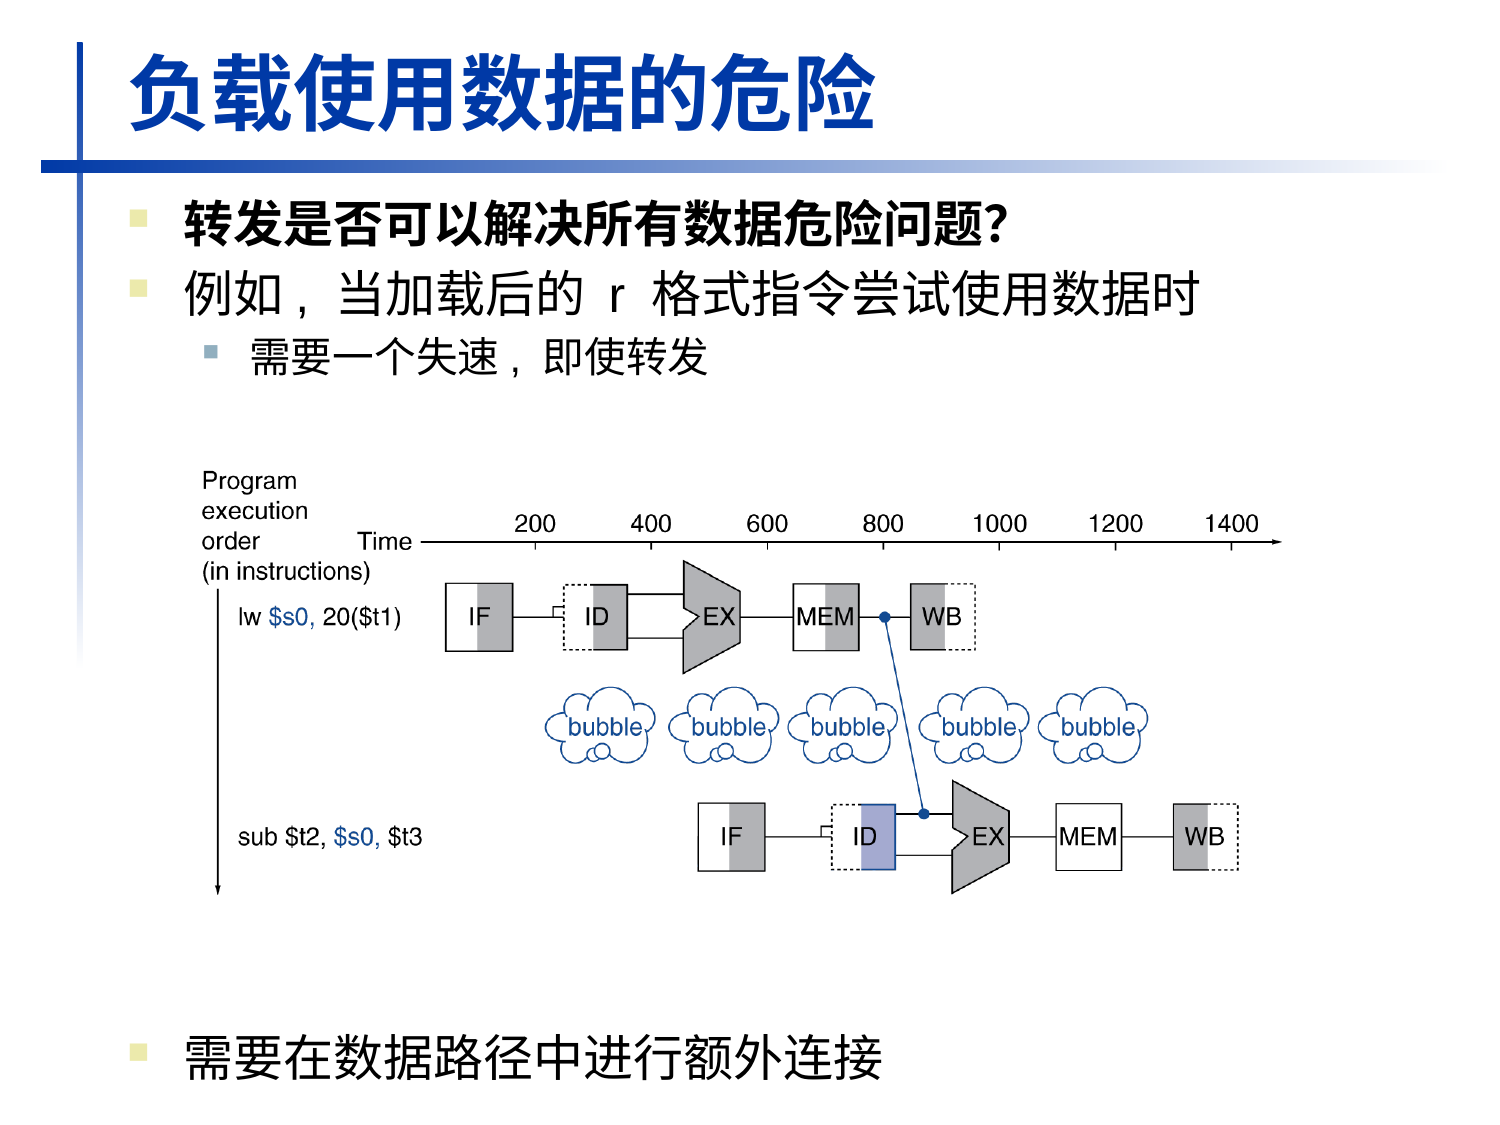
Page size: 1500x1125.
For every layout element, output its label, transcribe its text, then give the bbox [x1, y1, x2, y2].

list 转发是否可以解决所有数据危险问题？ 例如, 当加载后的 r 格式指令尝试使用数据时 需要一个失速, 即使转发 需要在数据路径中进行额外连接 [112, 184, 1469, 1024]
picture [200, 467, 1282, 895]
title 负载使用数据的危险 [112, 32, 1468, 149]
